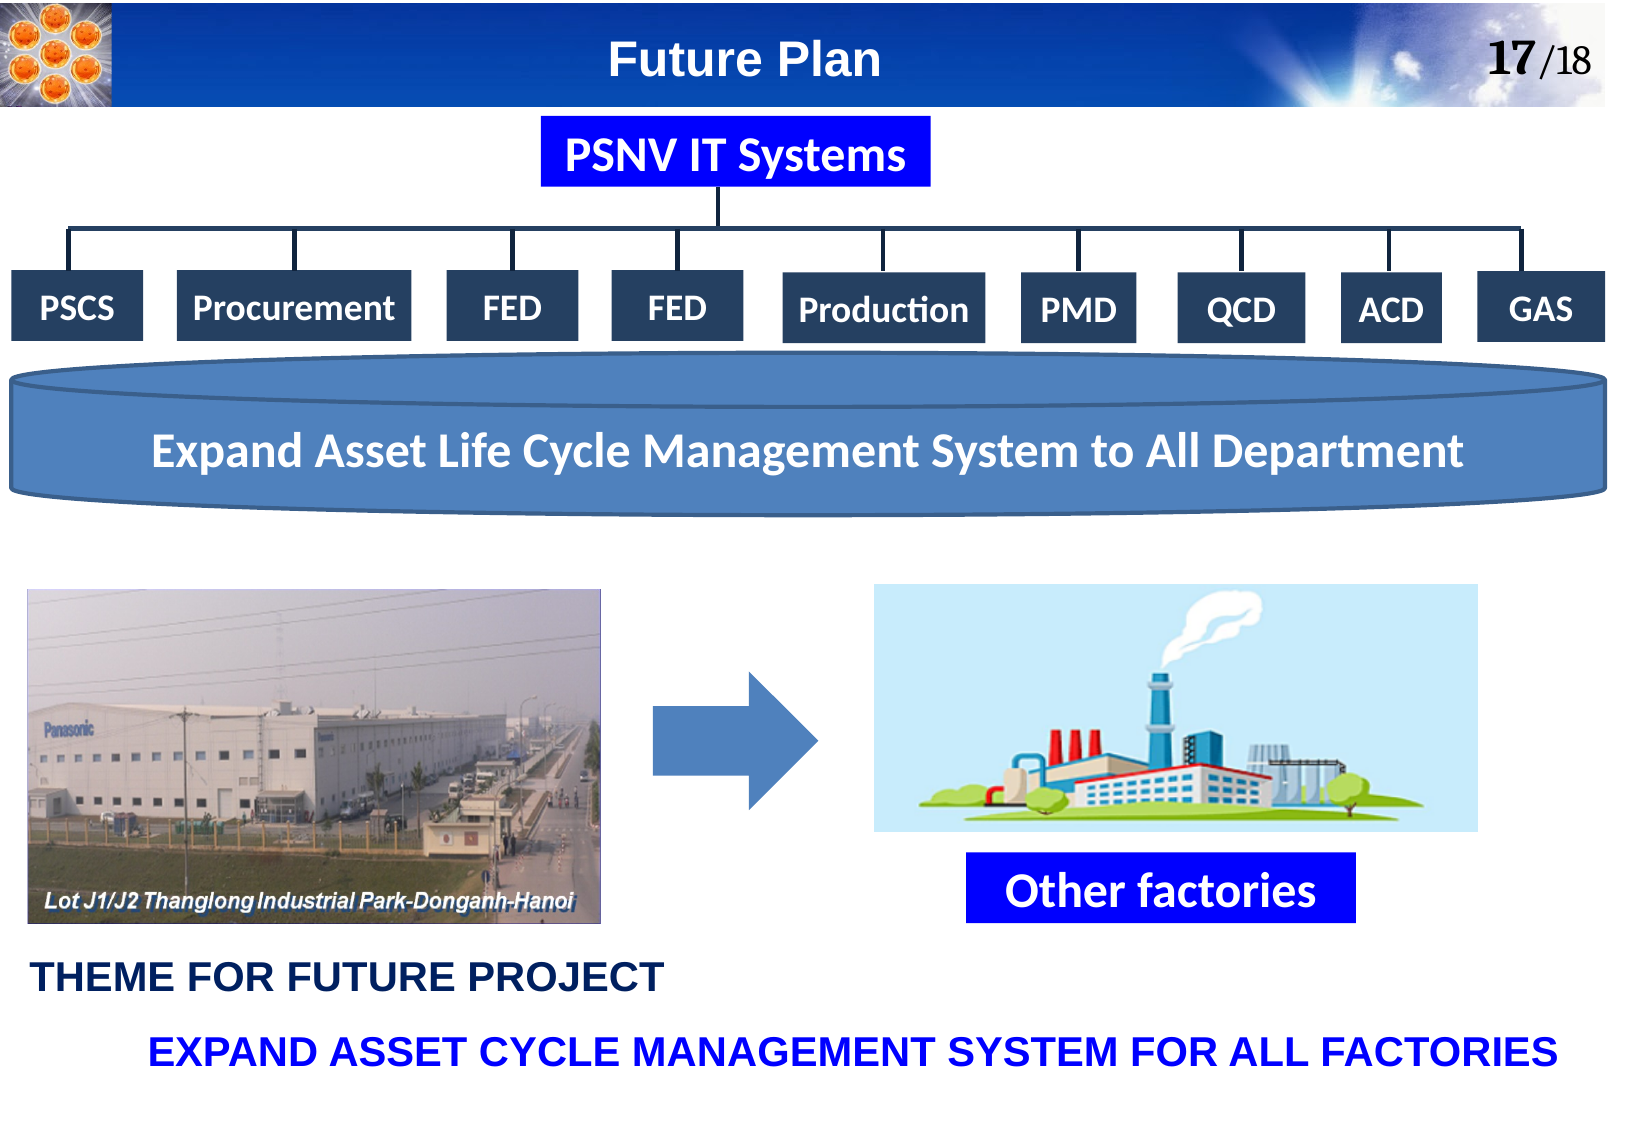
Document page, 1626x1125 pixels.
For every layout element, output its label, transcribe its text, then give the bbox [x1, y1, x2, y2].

text_box Expand Asset cycle Management System For All Factories [132, 1017, 1574, 1083]
text_box PSNV IT Systems [539, 118, 933, 189]
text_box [11, 269, 1606, 344]
text_box Theme for future project [14, 942, 680, 1008]
text_box Other factories [964, 850, 1358, 925]
picture [874, 584, 1478, 832]
picture [27, 588, 601, 924]
text_box 17/18 [1473, 1, 1611, 6]
picture [0, 2, 1606, 107]
text_box [650, 669, 821, 813]
text_box Expand Asset Life Cycle Management System to All Department [9, 355, 1608, 518]
